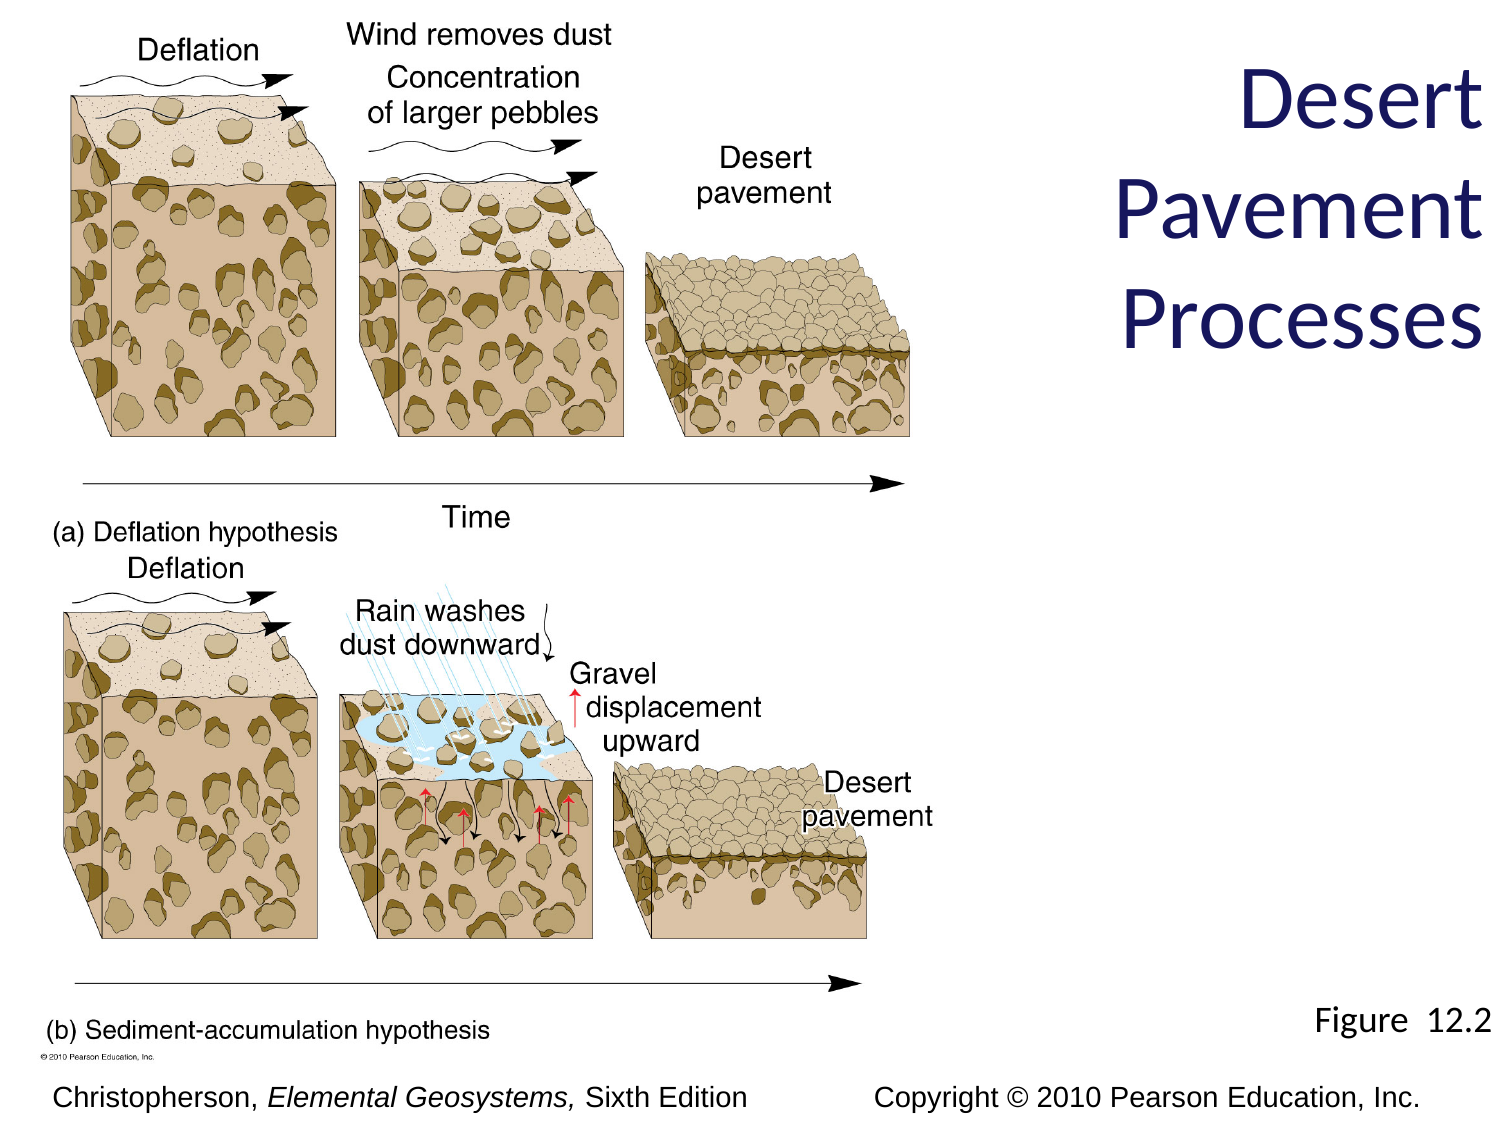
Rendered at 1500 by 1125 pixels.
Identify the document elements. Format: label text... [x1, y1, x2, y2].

picture [37, 549, 938, 1067]
text_box Christopherson, Elemental Geosystems, Sixth Edition [37, 1074, 849, 1113]
title Desert Pavement Processes [999, 0, 1500, 404]
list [49, 17, 913, 548]
text_box Figure 12.2 [1299, 987, 1500, 1048]
text_box Copyright © 2010 Pearson Education, Inc. [854, 1071, 1437, 1113]
